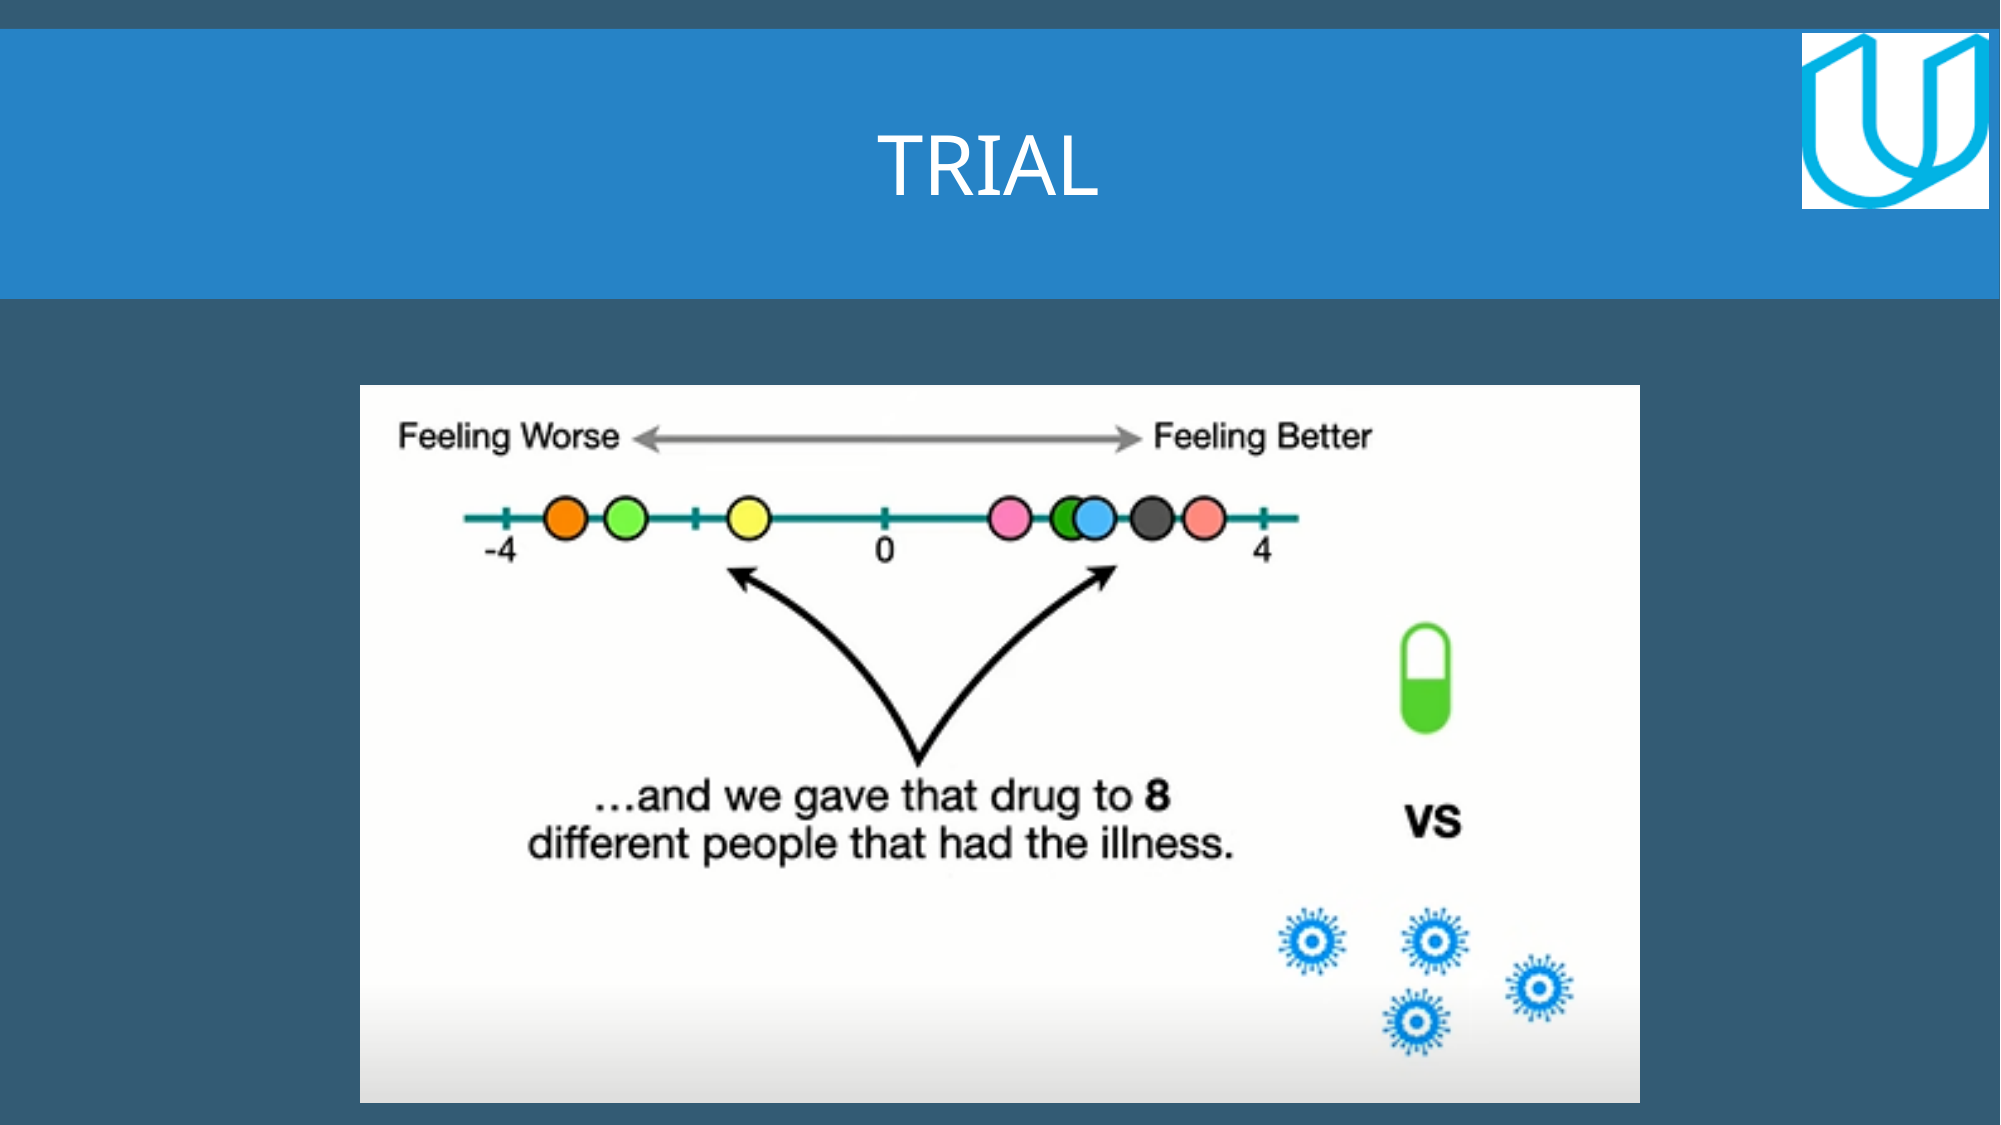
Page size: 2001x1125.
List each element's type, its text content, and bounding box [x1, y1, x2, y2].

picture [1803, 159, 1866, 209]
picture [1876, 124, 1989, 209]
picture [1802, 33, 1989, 167]
picture [1933, 47, 1974, 167]
picture [1816, 47, 1912, 197]
picture [360, 384, 1640, 1103]
title Trial [197, 46, 1803, 295]
